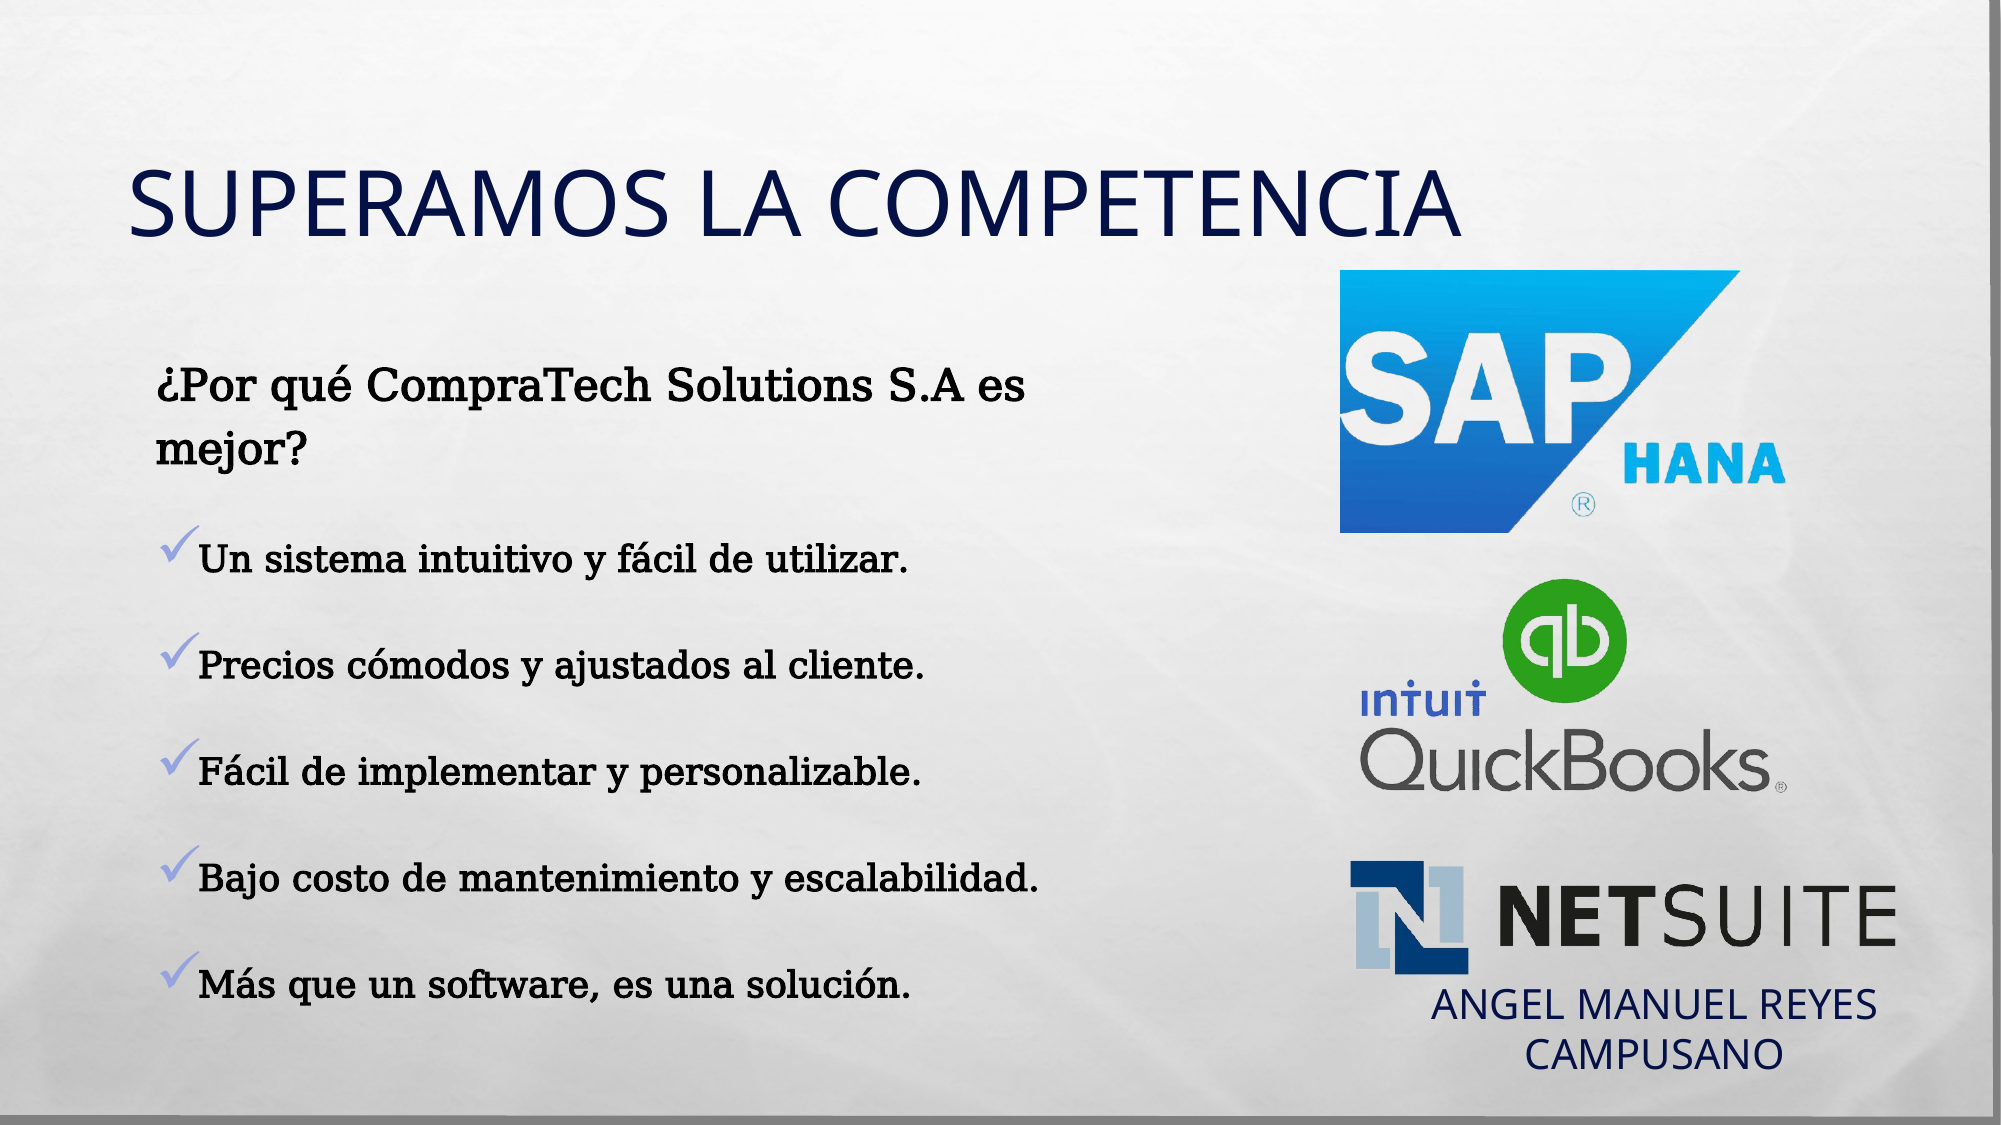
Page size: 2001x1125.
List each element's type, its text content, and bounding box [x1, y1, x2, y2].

text_box ¿Por qué CompraTech Solutions S.A es mejor? Un sistema intuitivo y fácil de utilizar. Precios cómodos y ajustados al cliente. Fácil de implementar y personalizable. Bajo costo de mantenimiento y escalabilidad. Más que un software, es una solución. [140, 338, 1109, 1013]
picture [1340, 562, 1806, 809]
picture [1340, 853, 1904, 984]
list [1340, 270, 1806, 533]
title Superamos la competencia [112, 112, 1818, 302]
